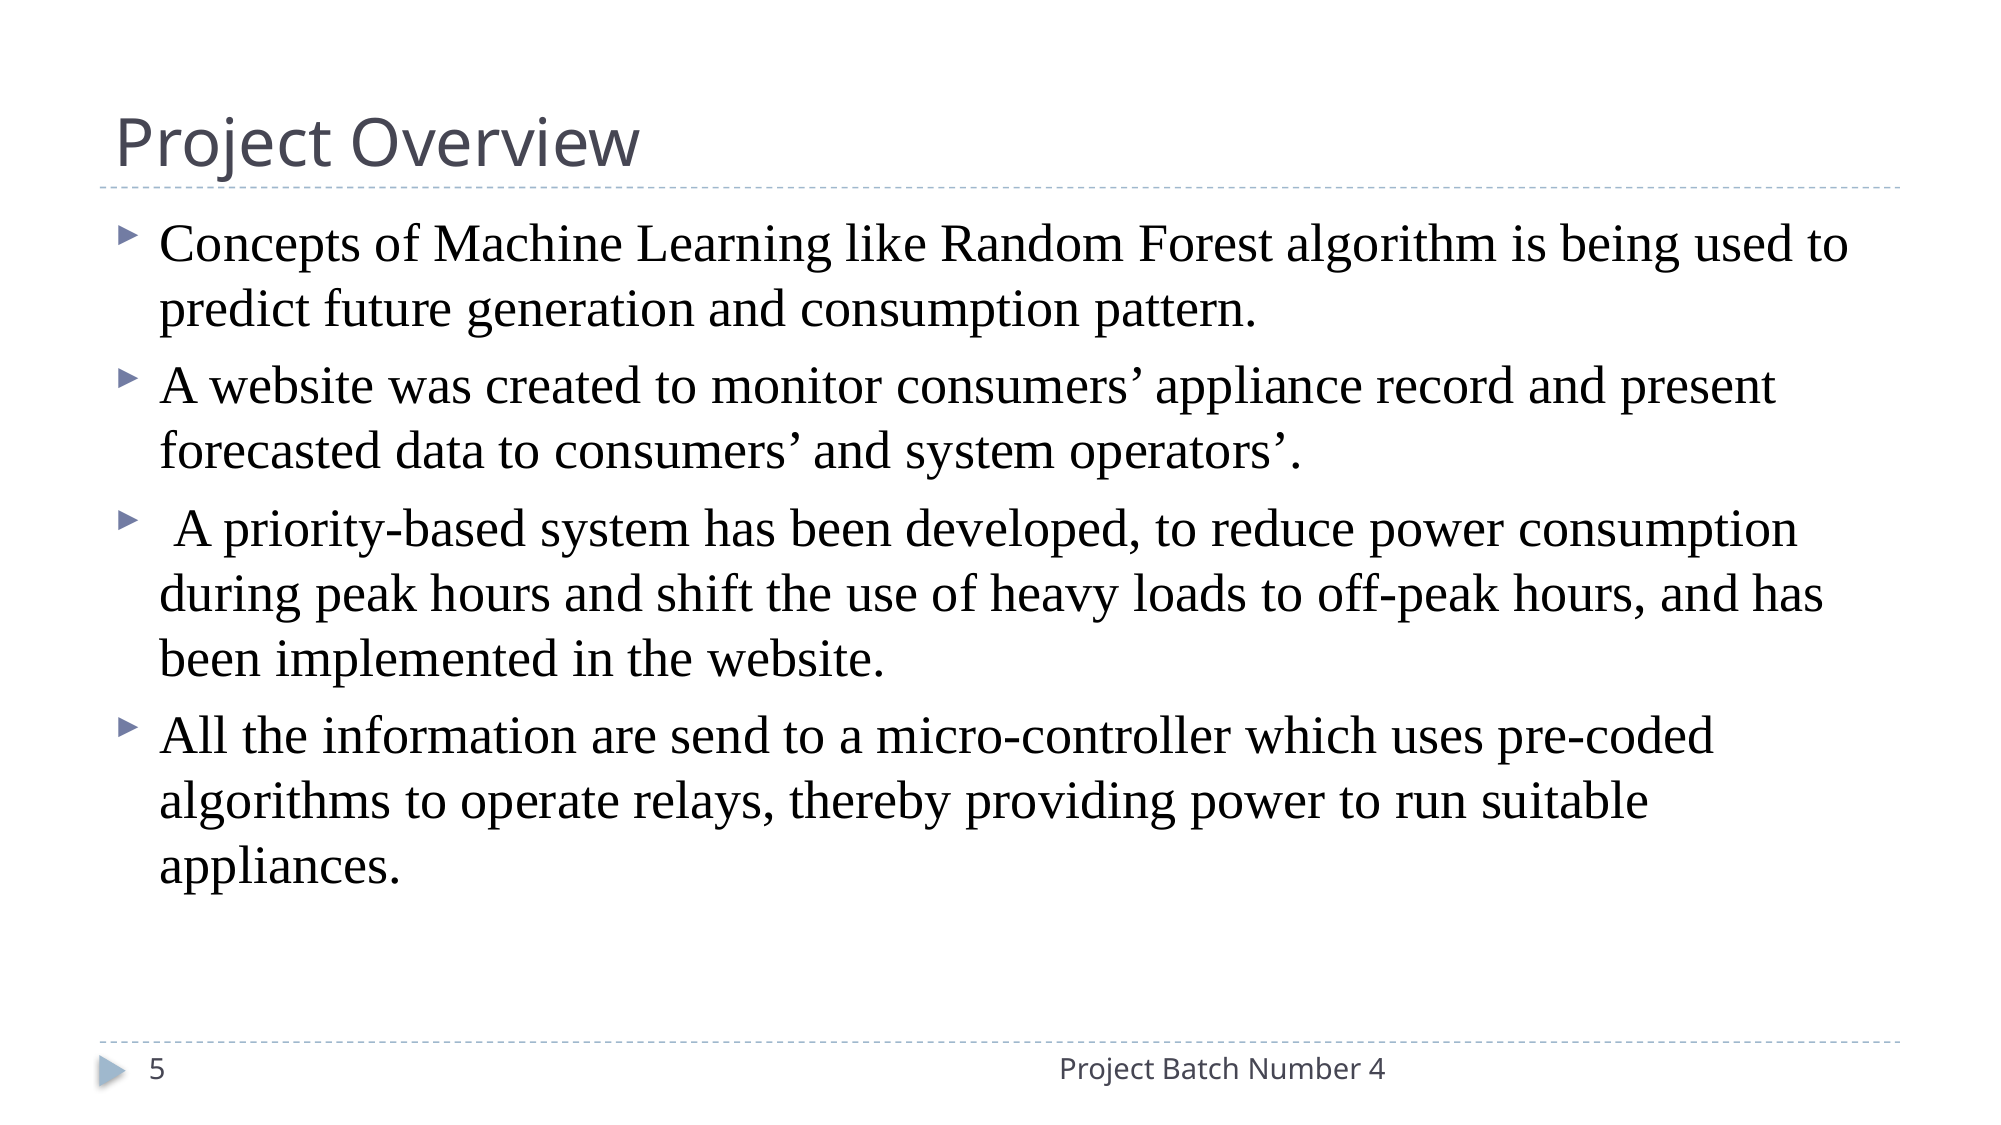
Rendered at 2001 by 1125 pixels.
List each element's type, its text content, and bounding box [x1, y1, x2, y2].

footer Project Batch Number 4 [634, 1042, 1401, 1103]
title Project Overview [99, 24, 1900, 188]
list Concepts of Machine Learning like Random Forest algorithm is being used to predict future generation and consumption pattern. A website was created to monitor consumers’ appliance record and present forecasted data to consumers’ and system operators’. A priority-based system has been developed, to reduce power consumption during peak hours and shift the use of heavy loads to off-peak hours, and has been implemented in the website. All the information are send to a micro-controller which uses pre-coded algorithms to operate relays, thereby providing power to run suitable appliances. [99, 200, 1900, 1010]
slide_number 5 [133, 1042, 568, 1103]
